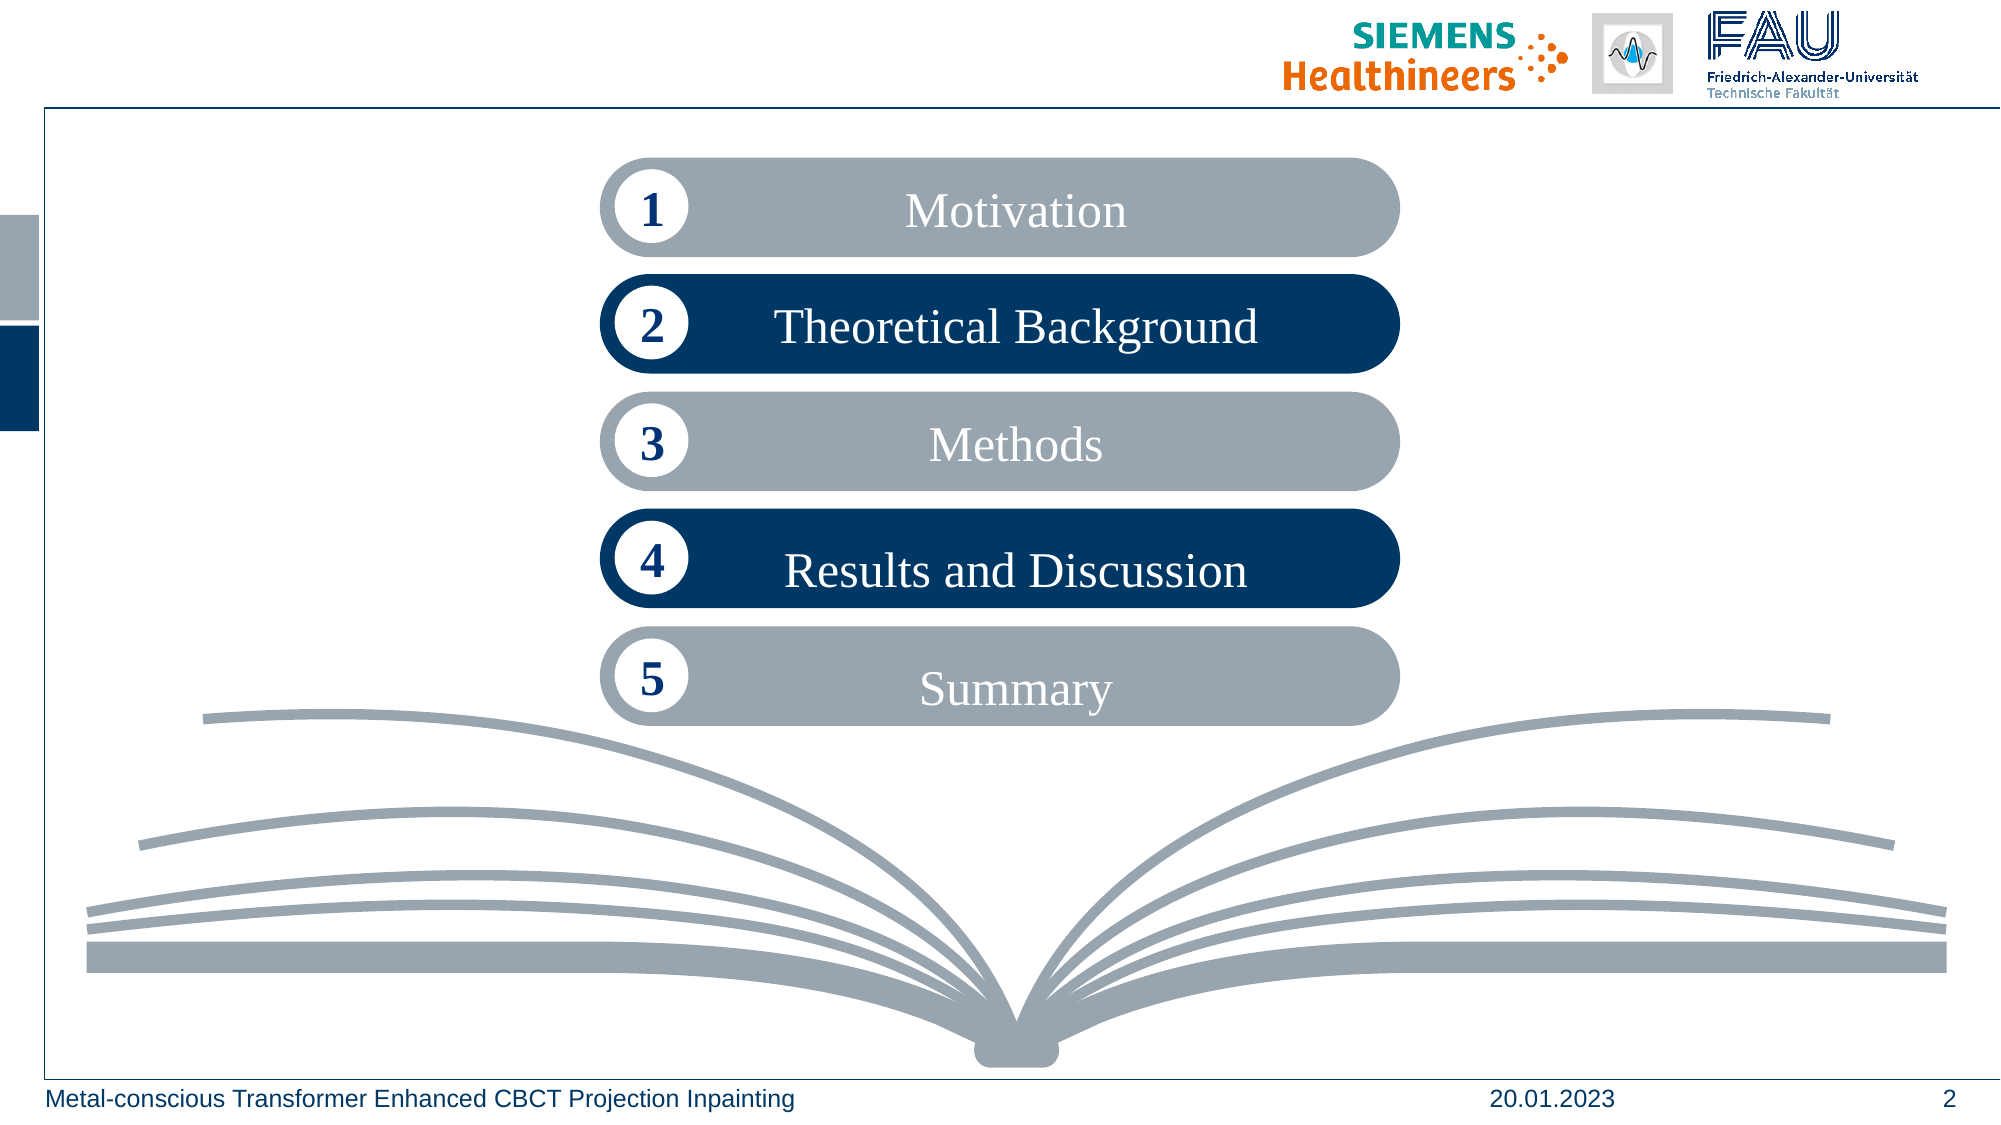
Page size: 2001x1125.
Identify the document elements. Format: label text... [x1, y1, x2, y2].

picture [1592, 13, 1673, 94]
slide_number 2 [1799, 1082, 1957, 1115]
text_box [86, 707, 1947, 1068]
footer Metal-conscious Transformer Enhanced CBCT Projection Inpainting [45, 1082, 1384, 1115]
picture [1282, 20, 1569, 92]
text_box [599, 157, 1401, 727]
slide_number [1489, 1082, 1726, 1115]
picture [1695, 0, 1930, 110]
